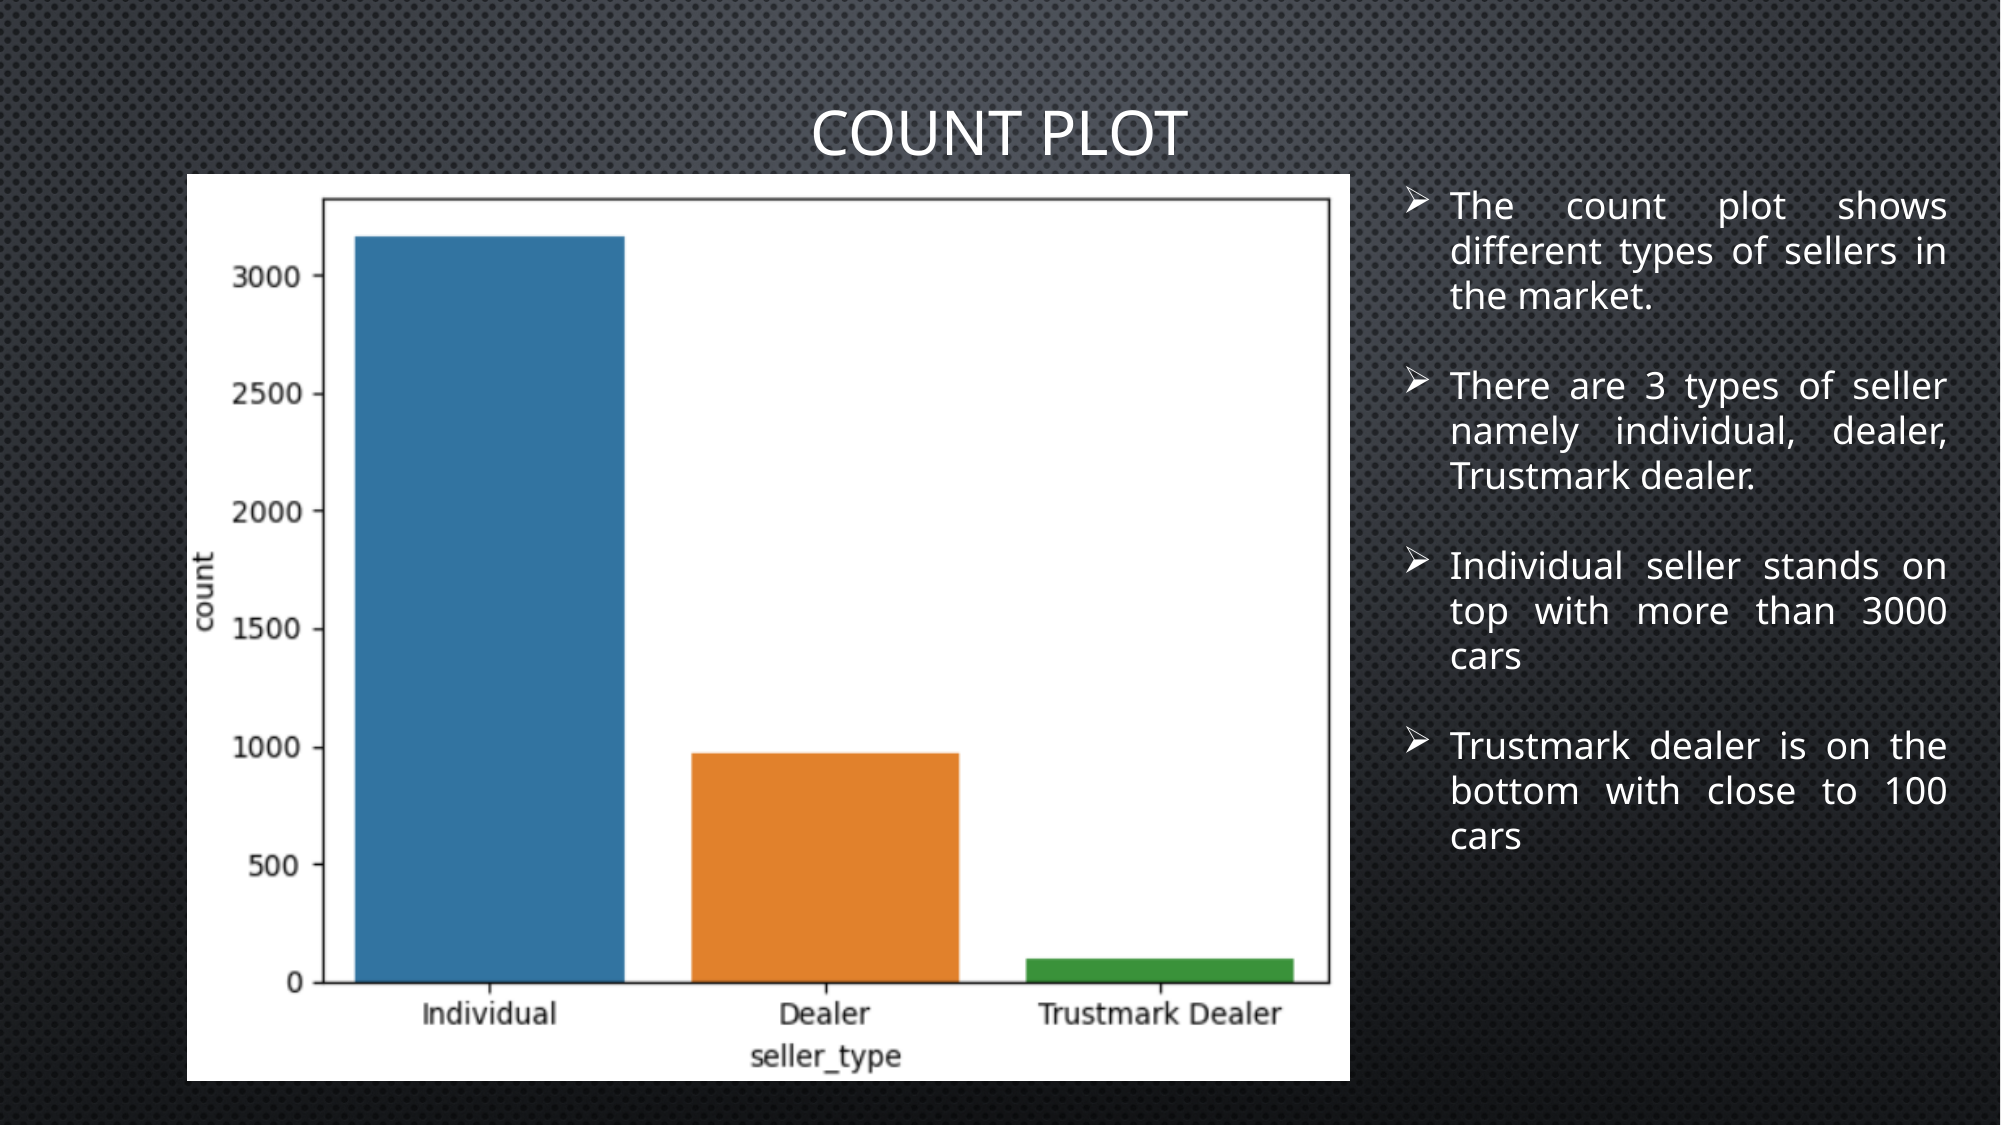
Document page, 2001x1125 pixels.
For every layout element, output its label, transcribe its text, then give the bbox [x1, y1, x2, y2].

title Count plot [187, 85, 1813, 175]
text_box The count plot shows different types of sellers in the market. There are 3 types of seller namely individual, dealer, Trustmark dealer. Individual seller stands on top with more than 3000 cars Trustmark dealer is on the bottom with close to 100 cars [1388, 174, 1964, 865]
picture [186, 174, 1351, 1082]
